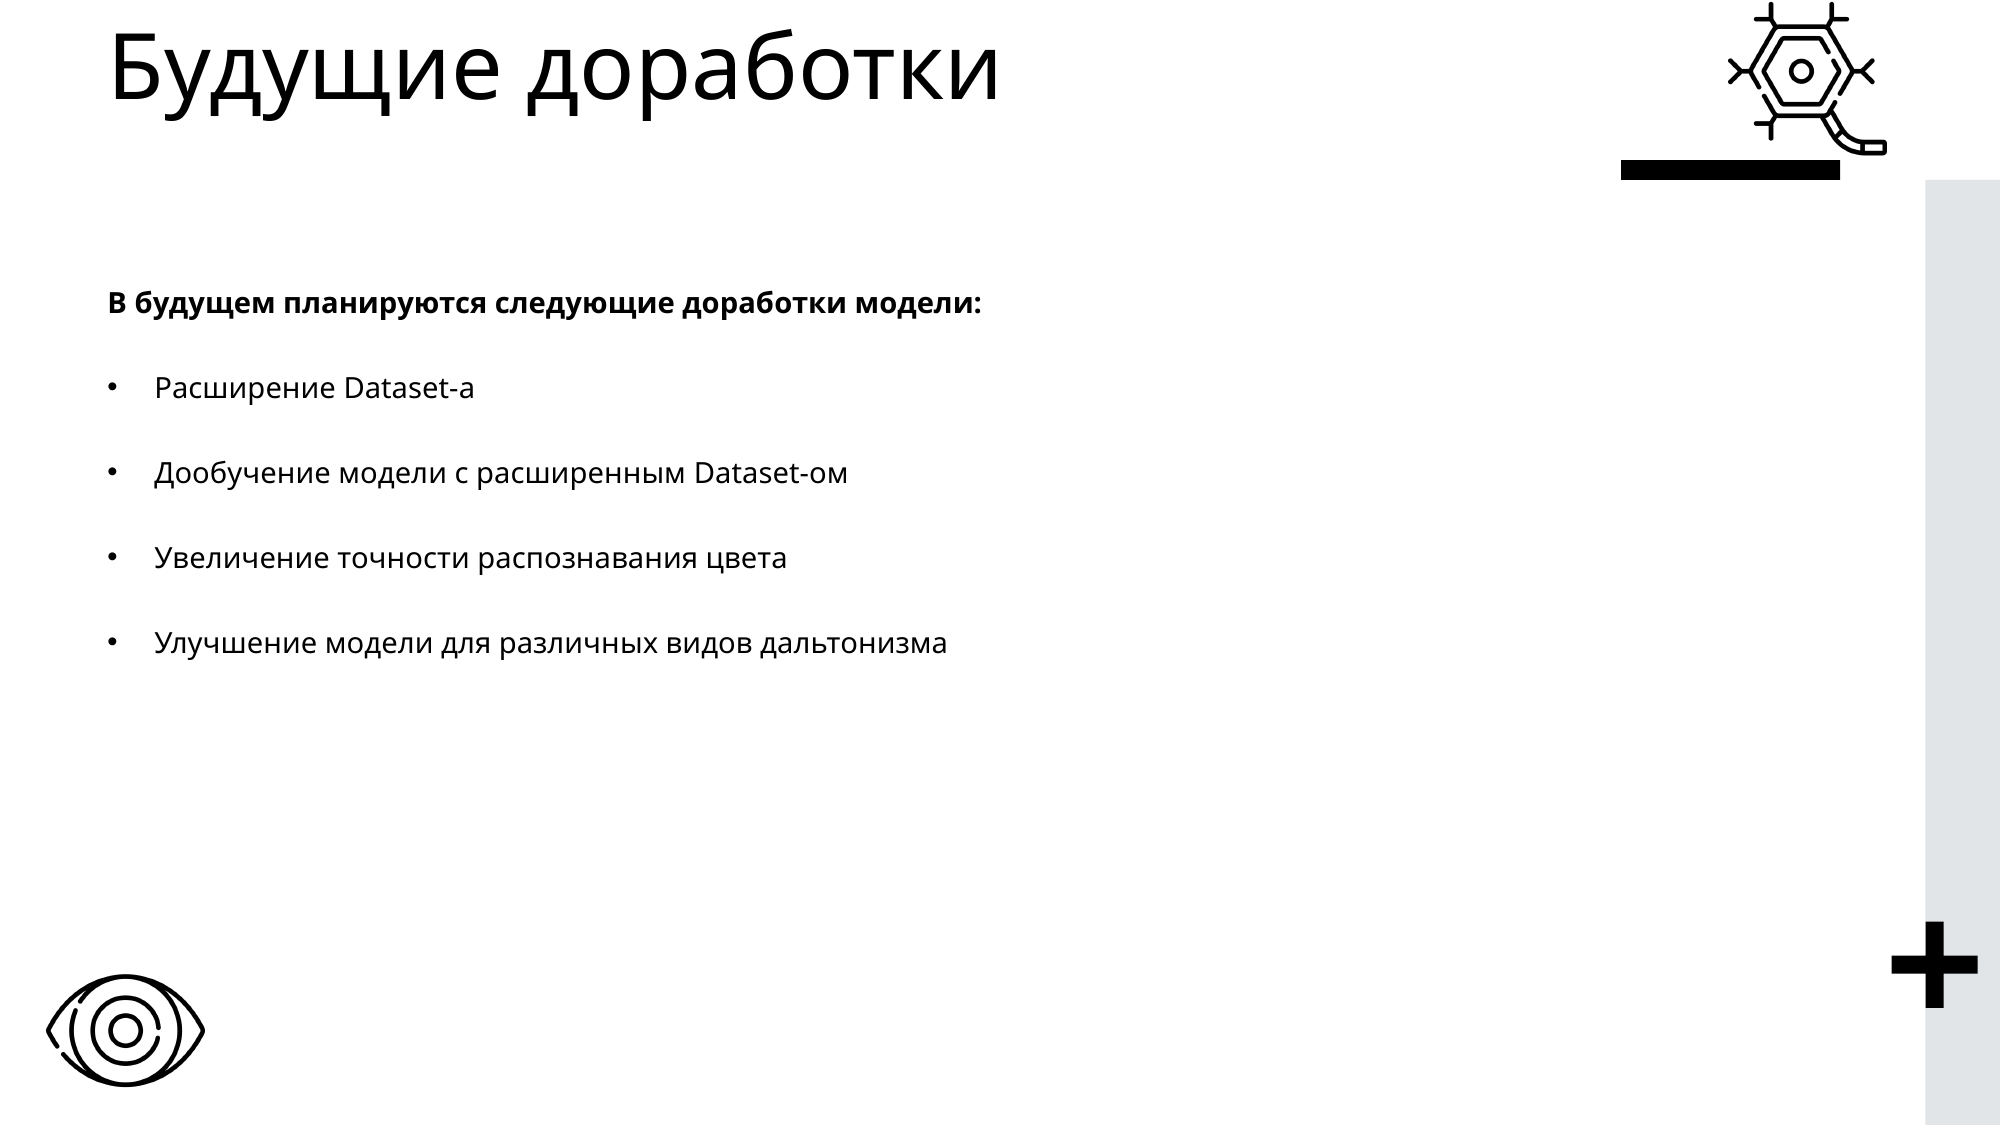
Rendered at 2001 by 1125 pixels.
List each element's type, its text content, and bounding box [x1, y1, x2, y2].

title Будущие доработки [92, 0, 1449, 238]
picture [46, 951, 205, 1110]
picture [1728, 0, 1887, 158]
text_box В будущем планируются следующие доработки модели: Расширение Dataset-а Дообучение модели с расширенным Dataset-ом Увеличение точности распознавания цвета Улучшение модели для различных видов дальтонизма [92, 276, 1093, 667]
